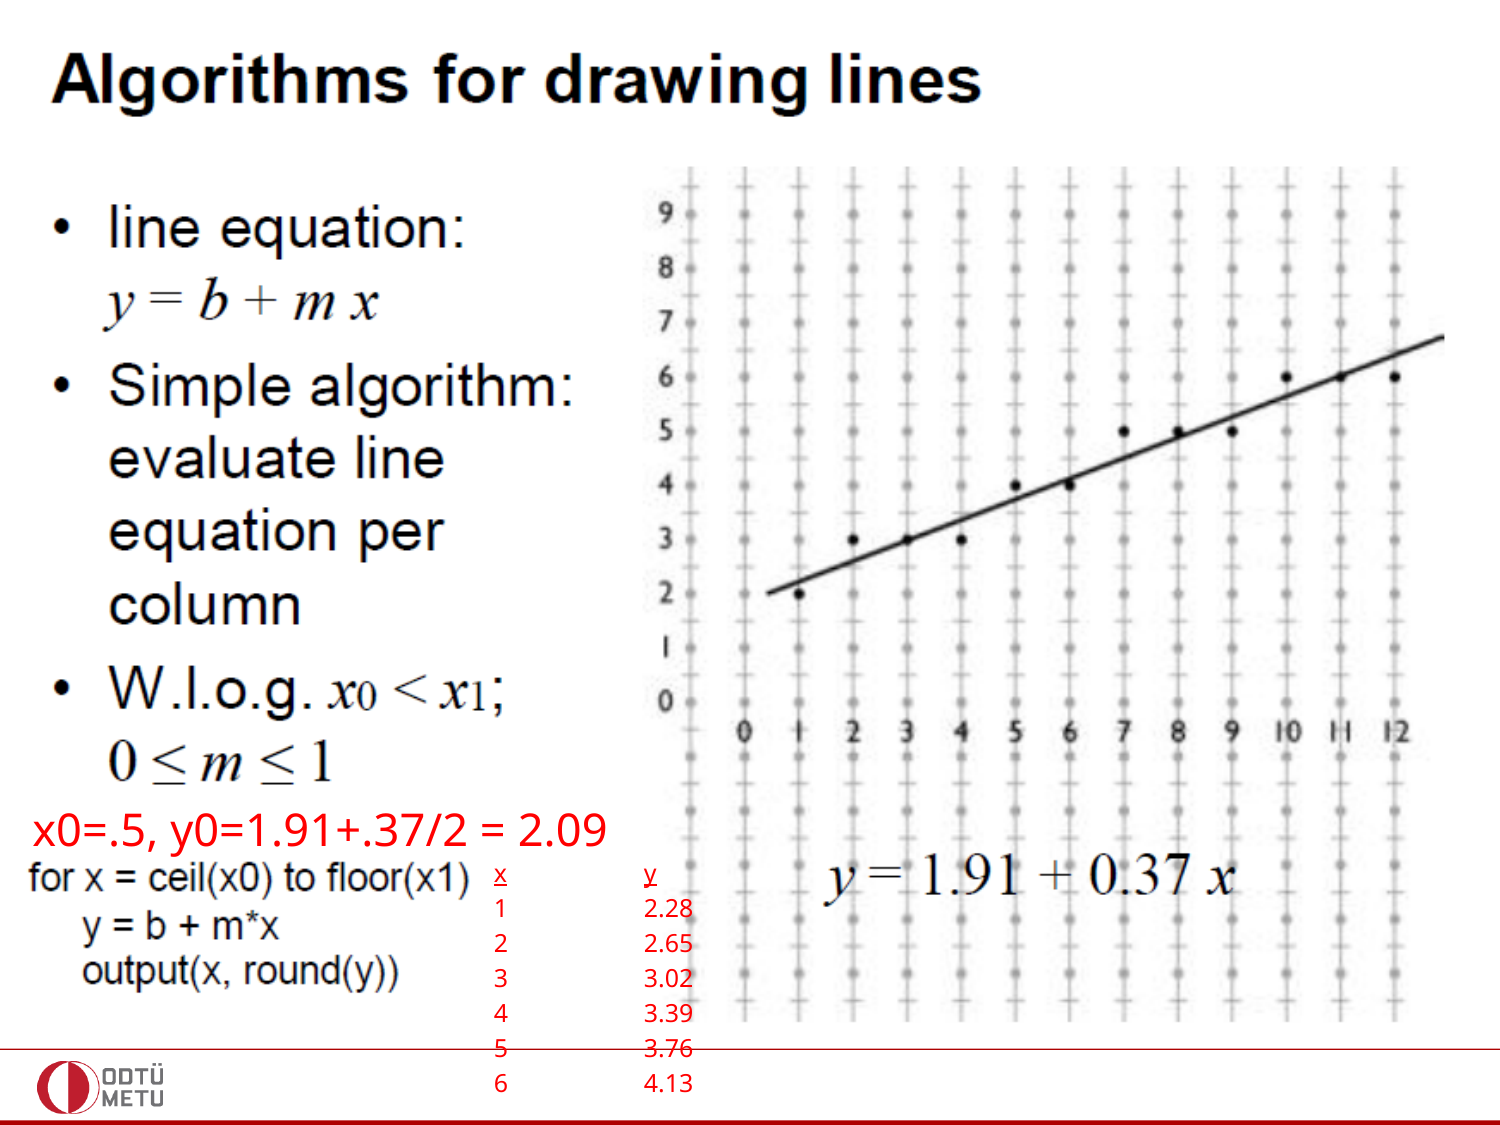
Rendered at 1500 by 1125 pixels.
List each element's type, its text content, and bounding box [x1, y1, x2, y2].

text_box x y 1 2.28 2 2.65 3 3.02 4 3.39 5 3.76 6 4.13 [479, 1043, 723, 1113]
picture [37, 1061, 163, 1114]
picture [8, 29, 1488, 1035]
